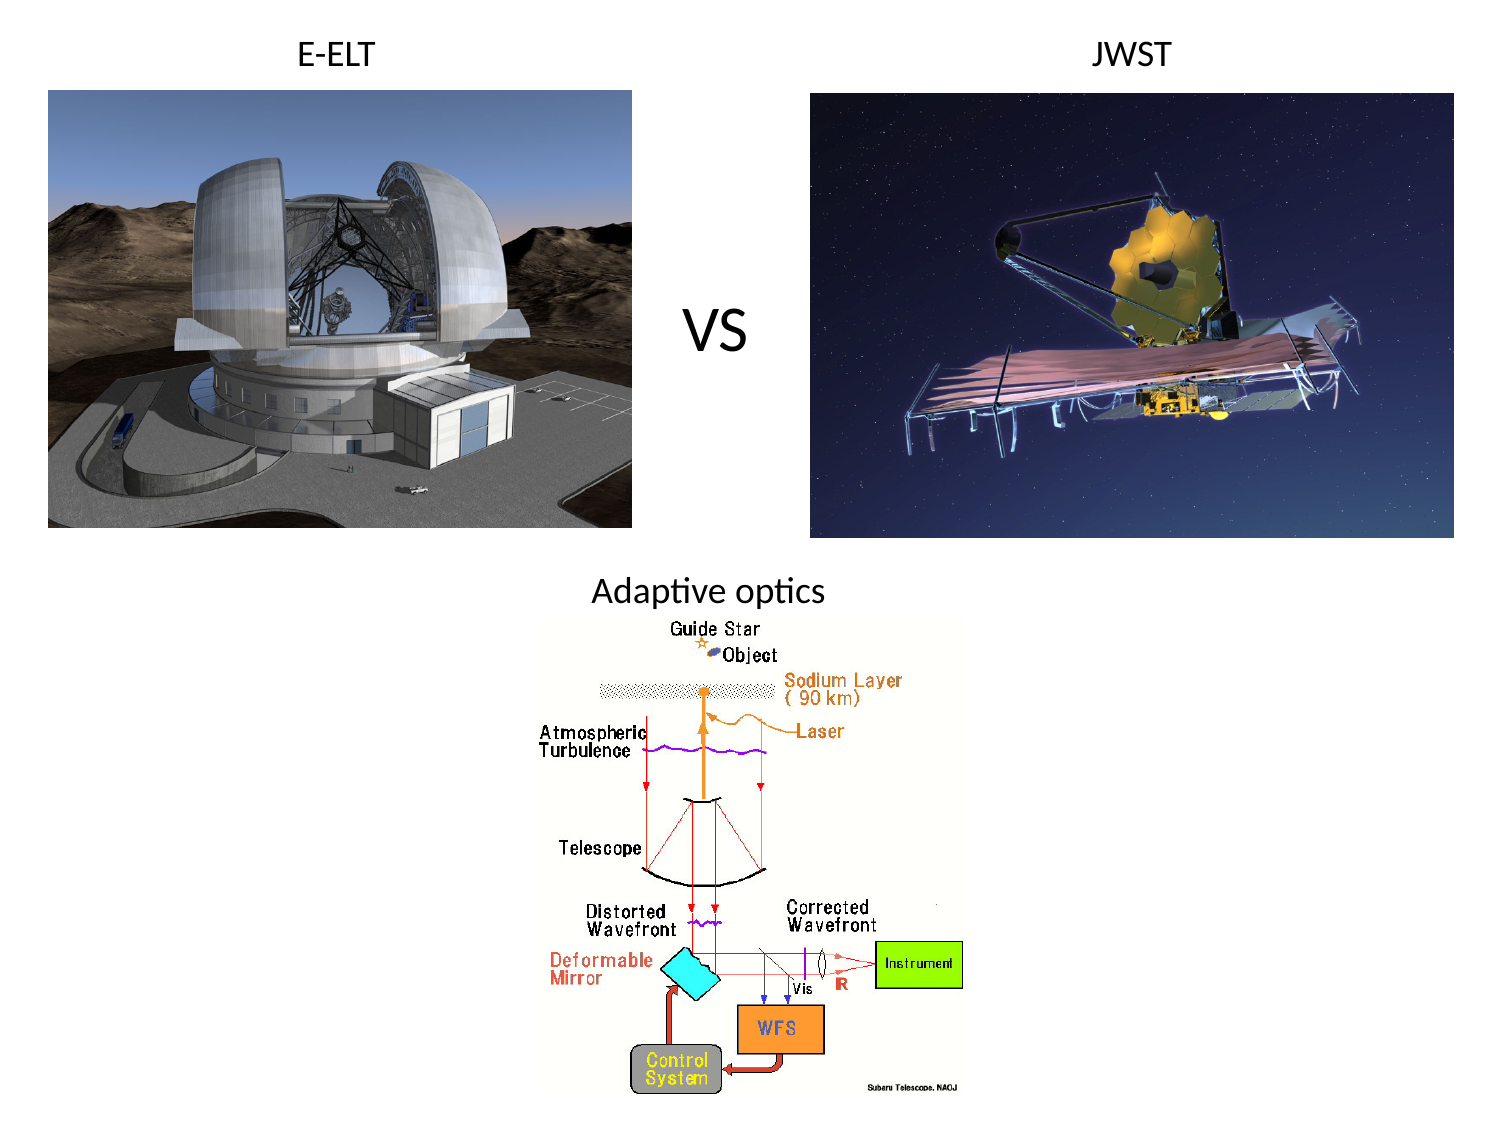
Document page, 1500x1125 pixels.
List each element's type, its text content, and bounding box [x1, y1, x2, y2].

text_box E-ELT [273, 21, 400, 89]
text_box JWST [1068, 21, 1196, 92]
picture [537, 619, 963, 1094]
list VS [667, 278, 774, 373]
picture [810, 93, 1454, 539]
text_box Adaptive optics [501, 558, 916, 619]
picture [47, 90, 633, 528]
